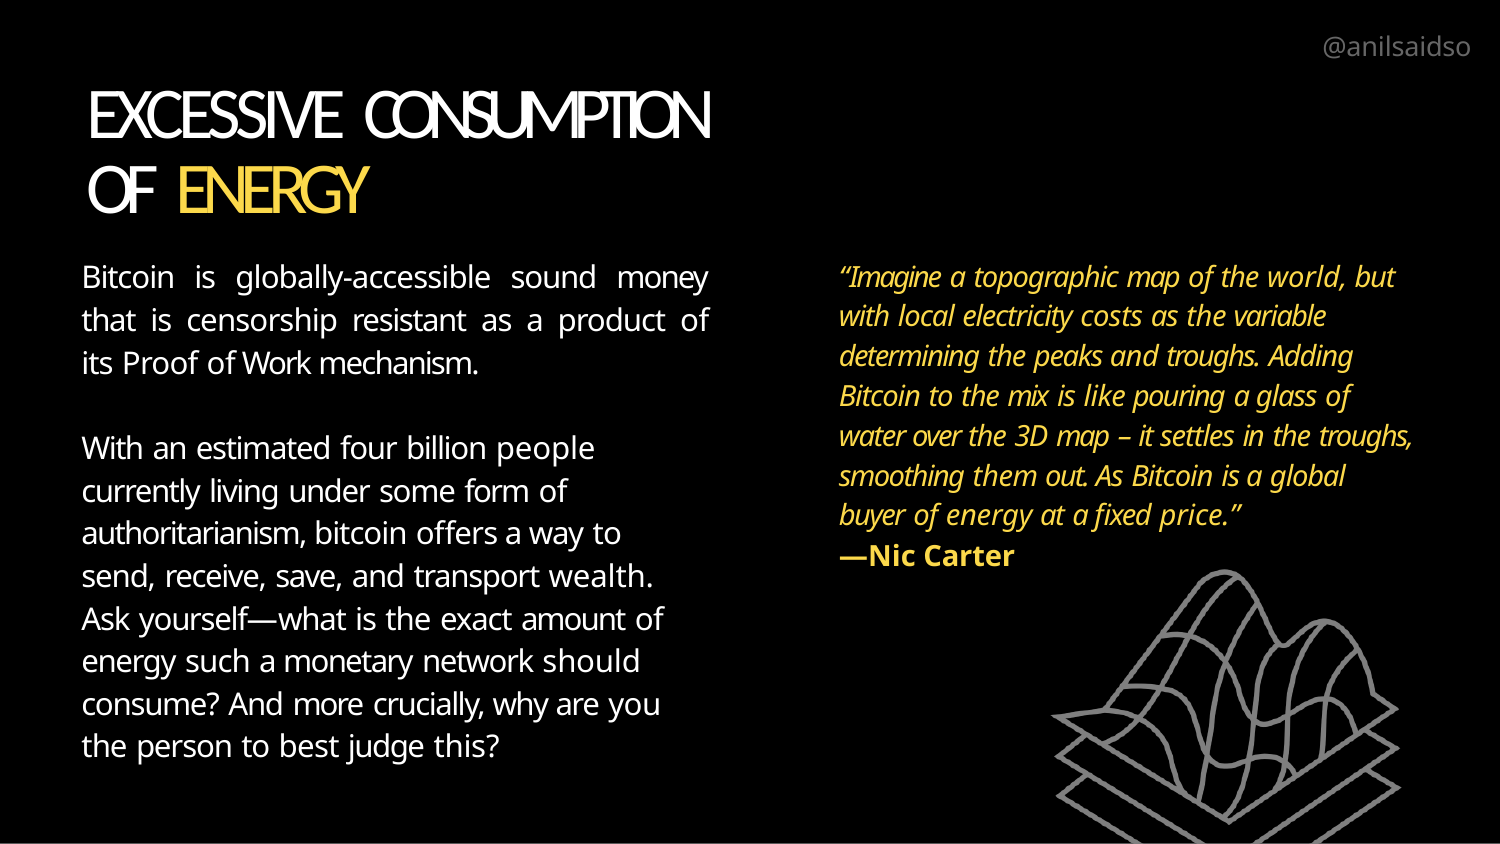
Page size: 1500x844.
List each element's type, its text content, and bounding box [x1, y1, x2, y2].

text_box @anilsaidso [1320, 26, 1477, 62]
picture [1016, 527, 1435, 844]
text_box Bitcoin is globally-accessible sound money that is censorship resistant as a product of its Proof of Work mechanism. With an estimated four billion people currently living under some form of authoritarianism, bitcoin offers a way to send, receive, save, and transport wealth. Ask yourself—what is the exact amount of energy such a monetary network should consume? And more crucially, why are you the person to best judge this? [79, 250, 710, 765]
title EXCESSIVE CONSUMPTION OF ENERGY [83, 62, 708, 228]
text_box “Imagine a topographic map of the world, but with local electricity costs as the variable determining the peaks and troughs. Adding Bitcoin to the mix is like pouring a glass of water over the 3D map – it settles in the troughs, smoothing them out. As Bitcoin is a global buyer of energy at a fixed price.” —Nic Carter [836, 250, 1419, 572]
